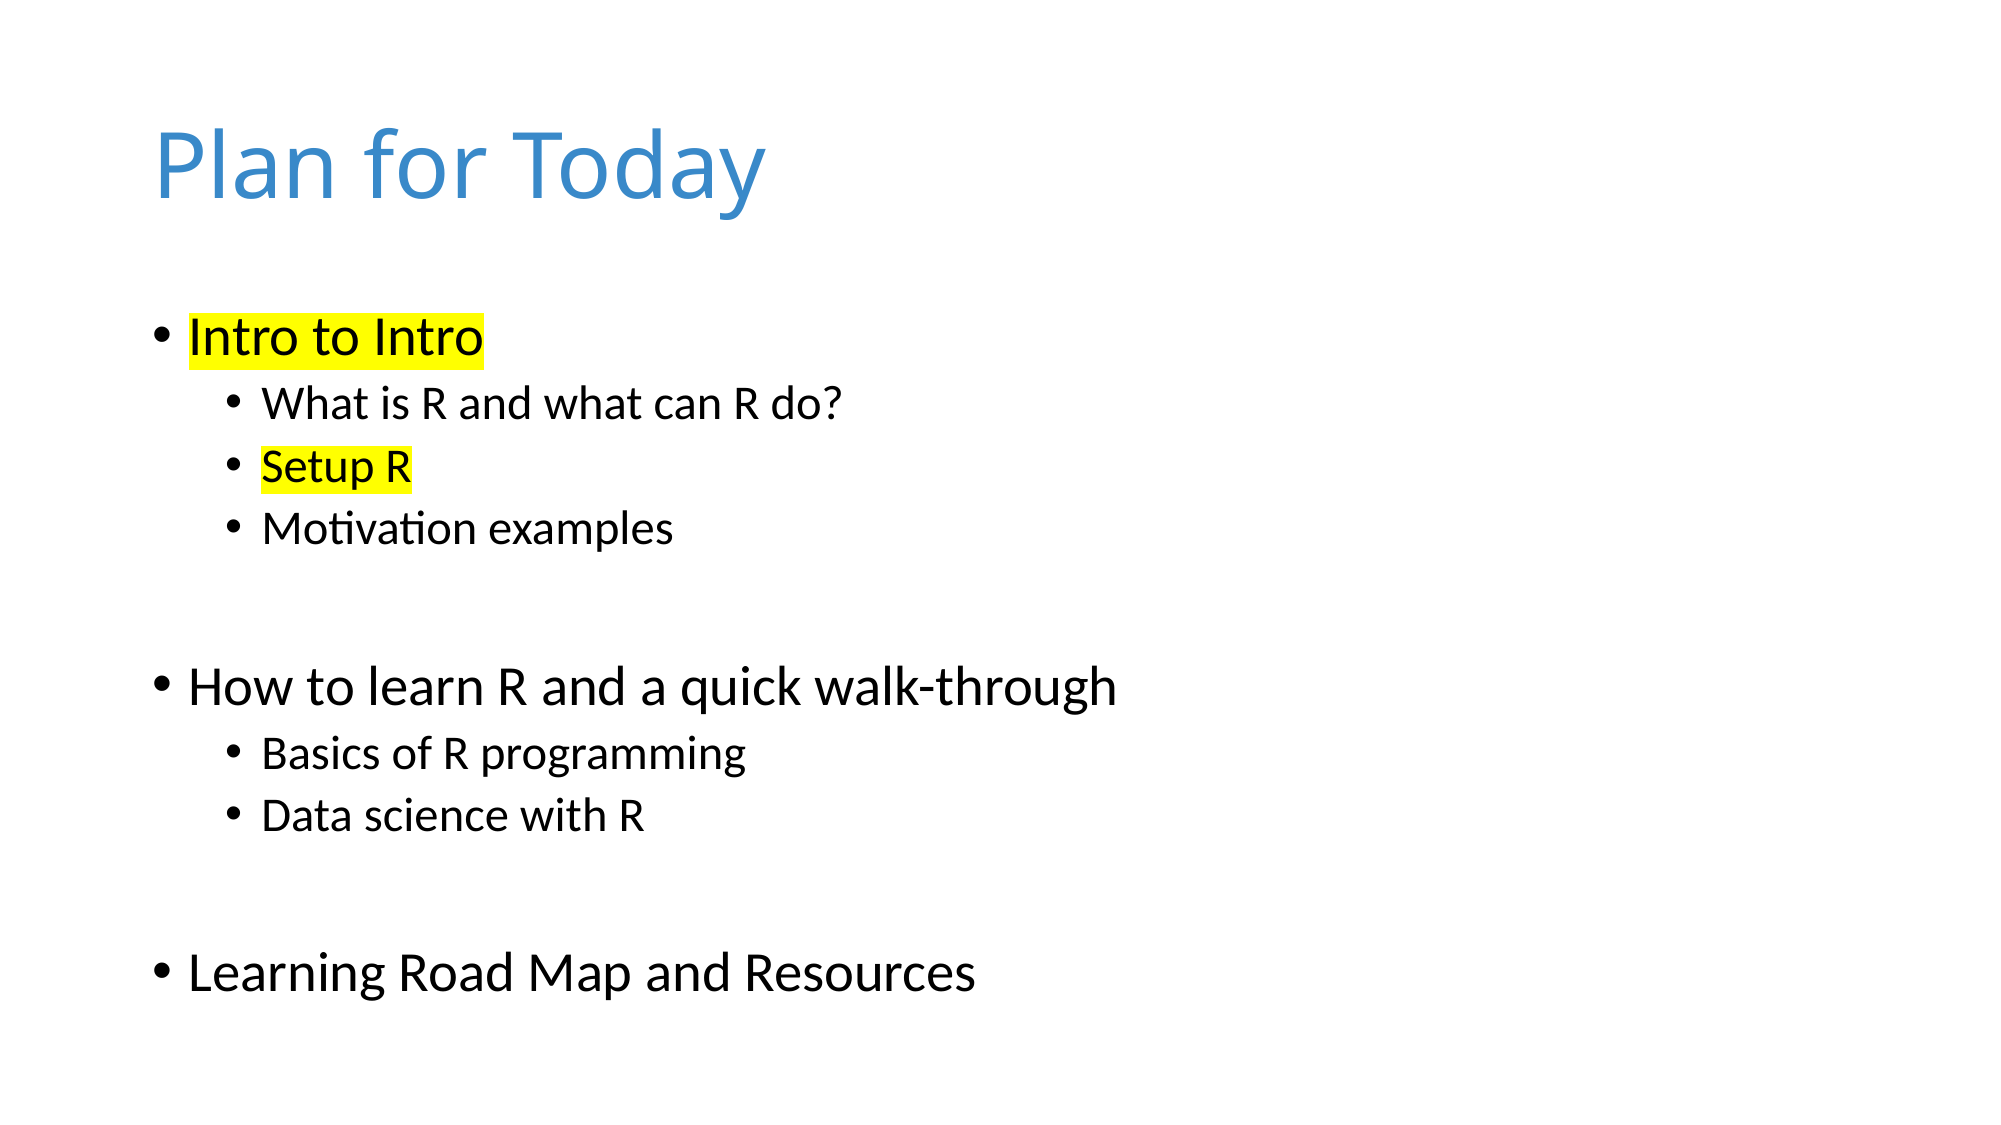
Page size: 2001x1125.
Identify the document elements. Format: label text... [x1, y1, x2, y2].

title Plan for Today [137, 59, 1863, 278]
list Intro to Intro What is R and what can R do? Setup R Motivation examples How to learn R and a quick walk-through Basics of R programming Data science with R Learning Road Map and Resources [137, 299, 1863, 1014]
